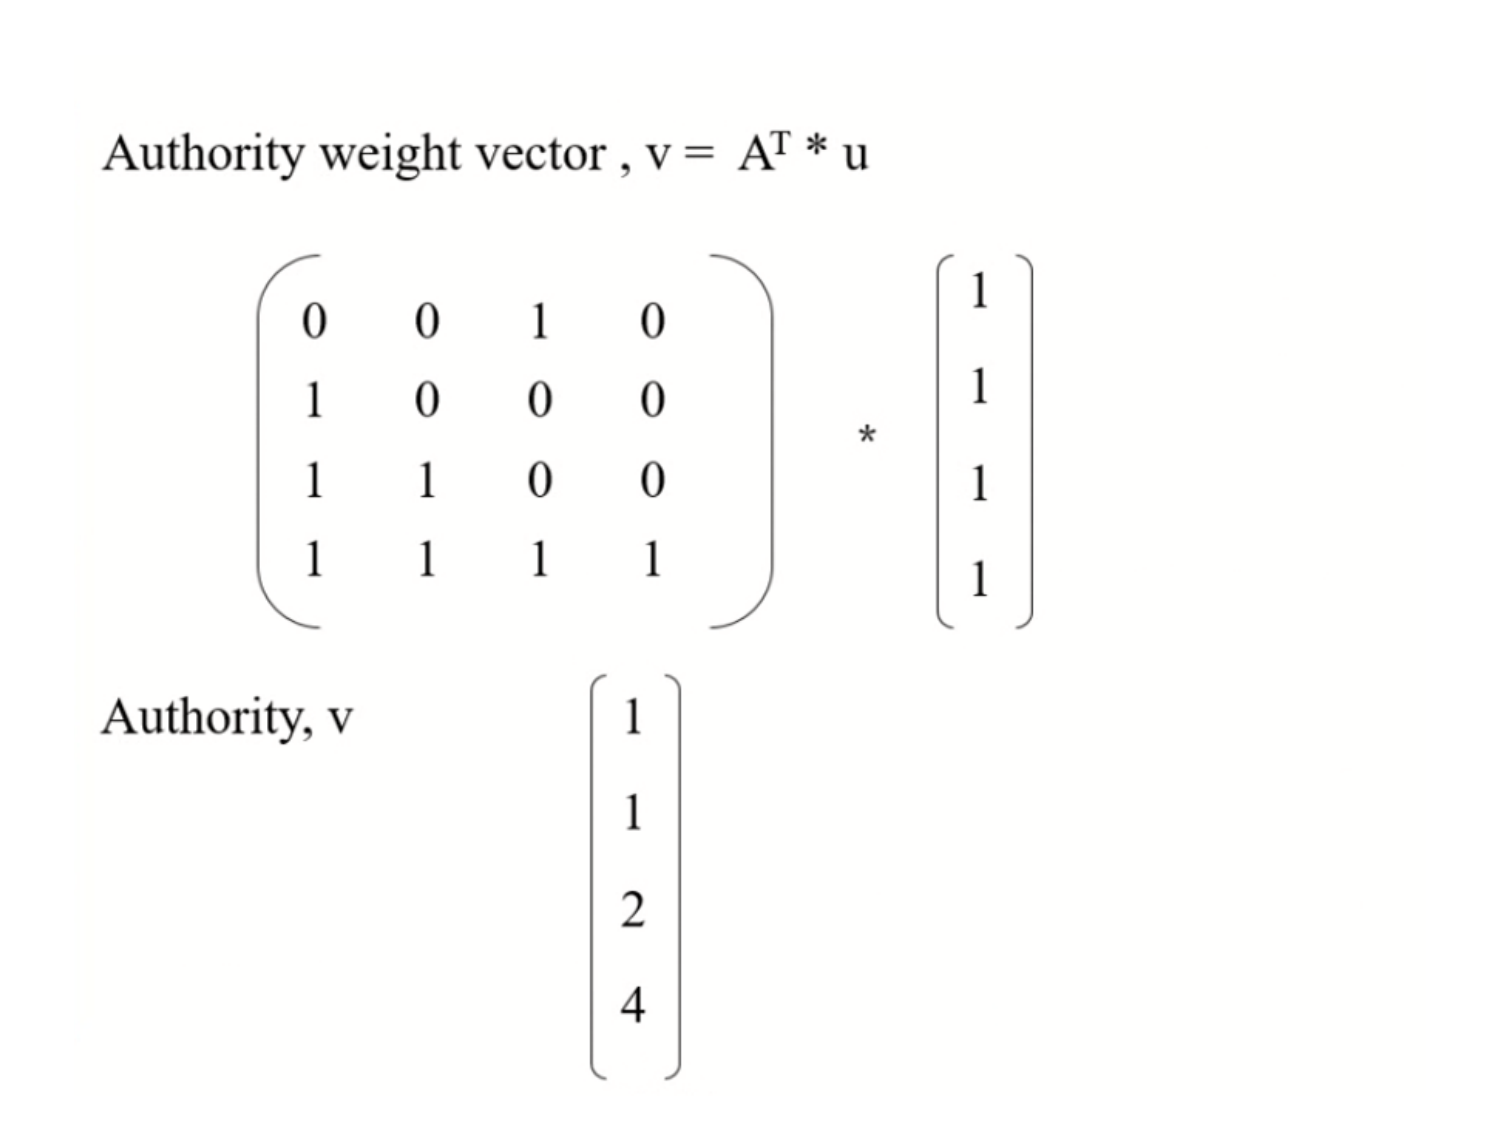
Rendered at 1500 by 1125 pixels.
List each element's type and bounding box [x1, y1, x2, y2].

picture [74, 55, 1426, 1096]
